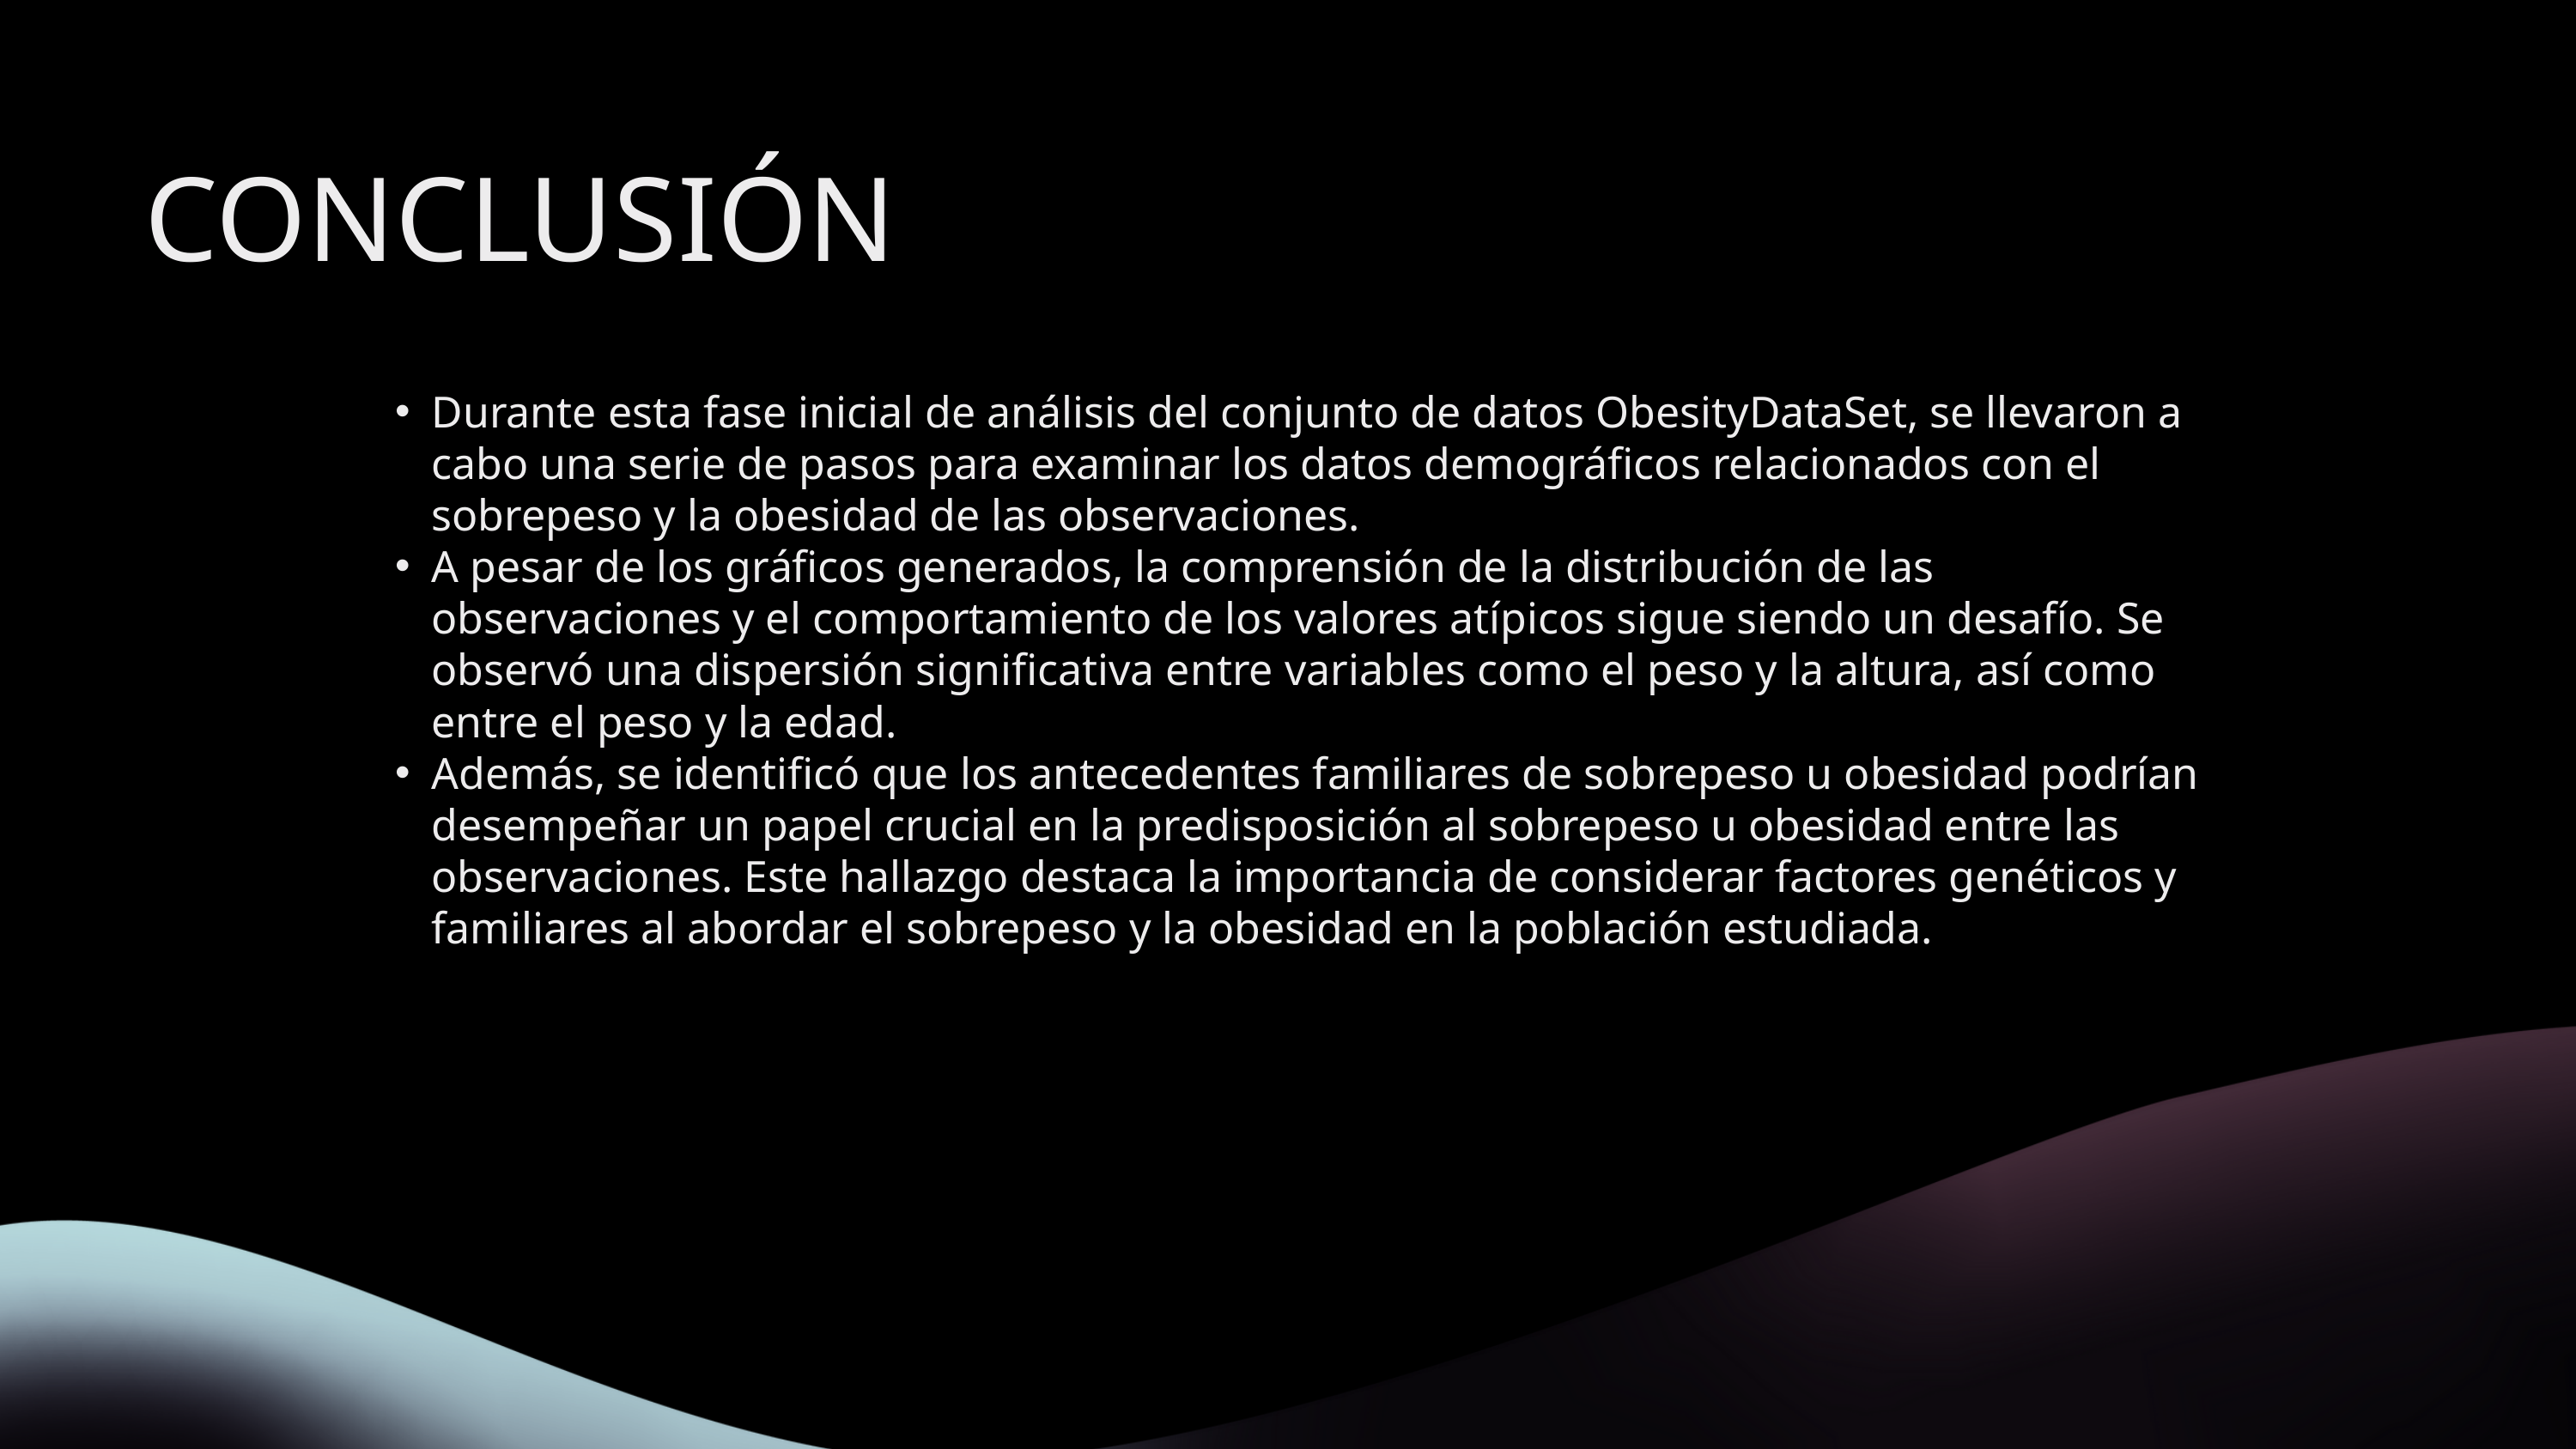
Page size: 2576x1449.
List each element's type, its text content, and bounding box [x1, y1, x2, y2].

text_box Durante esta fase inicial de análisis del conjunto de datos ObesityDataSet, se llevaron a cabo una serie de pasos para examinar los datos demográficos relacionados con el sobrepeso y la obesidad de las observaciones. A pesar de los gráficos generados, la comprensión de la distribución de las observaciones y el comportamiento de los valores atípicos sigue siendo un desafío. Se observó una dispersión significativa entre variables como el peso y la altura, así como entre el peso y la edad. Además, se identificó que los antecedentes familiares de sobrepeso u obesidad podrían desempeñar un papel crucial en la predisposición al sobrepeso u obesidad entre las observaciones. Este hallazgo destaca la importancia de considerar factores genéticos y familiares al abordar el sobrepeso y la obesidad en la población estudiada. [358, 385, 2218, 1004]
text_box [0, 1024, 2576, 1449]
text_box CONCLUSIÓN [144, 144, 2432, 285]
